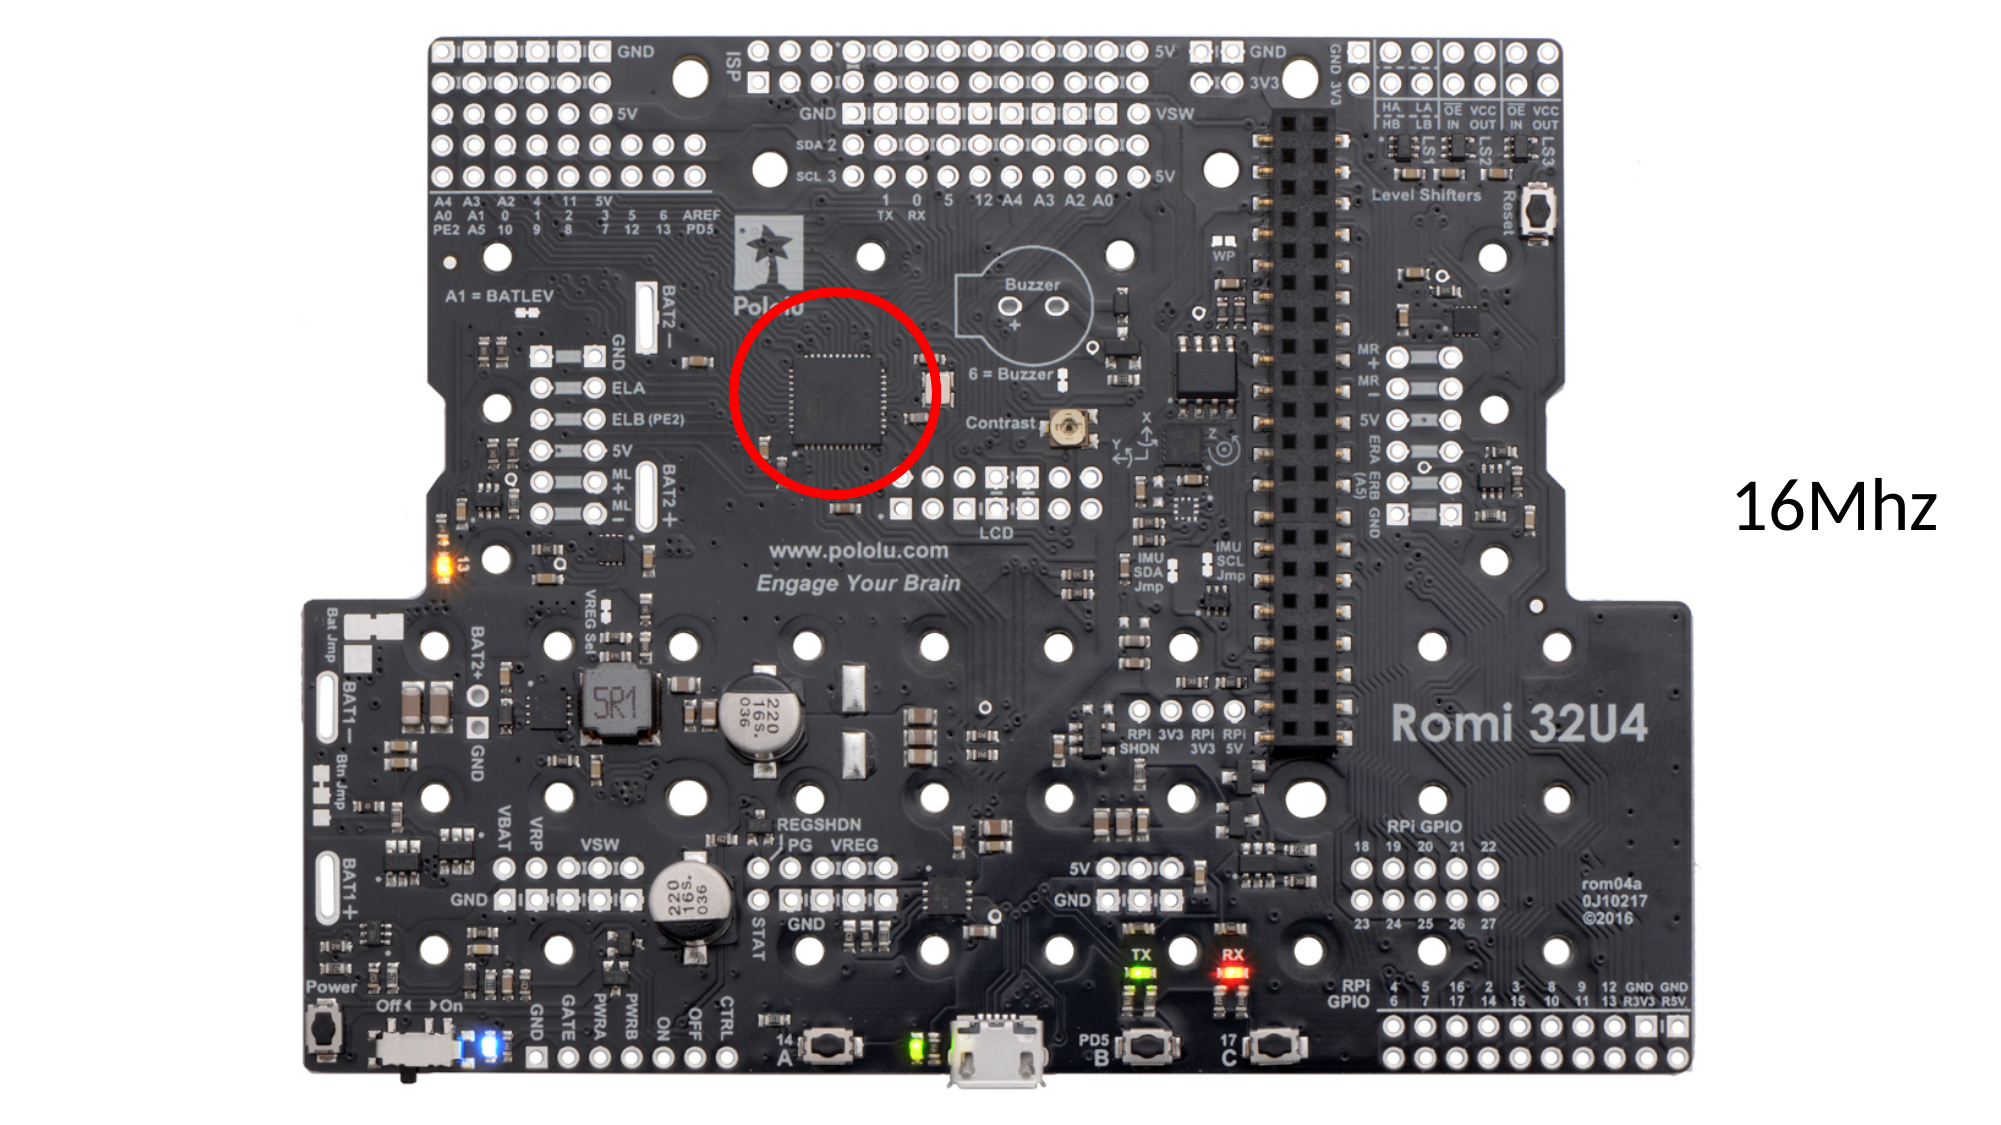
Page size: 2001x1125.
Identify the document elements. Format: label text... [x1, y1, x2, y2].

text_box 16Mhz [1734, 447, 1955, 553]
picture [266, 0, 1734, 1125]
